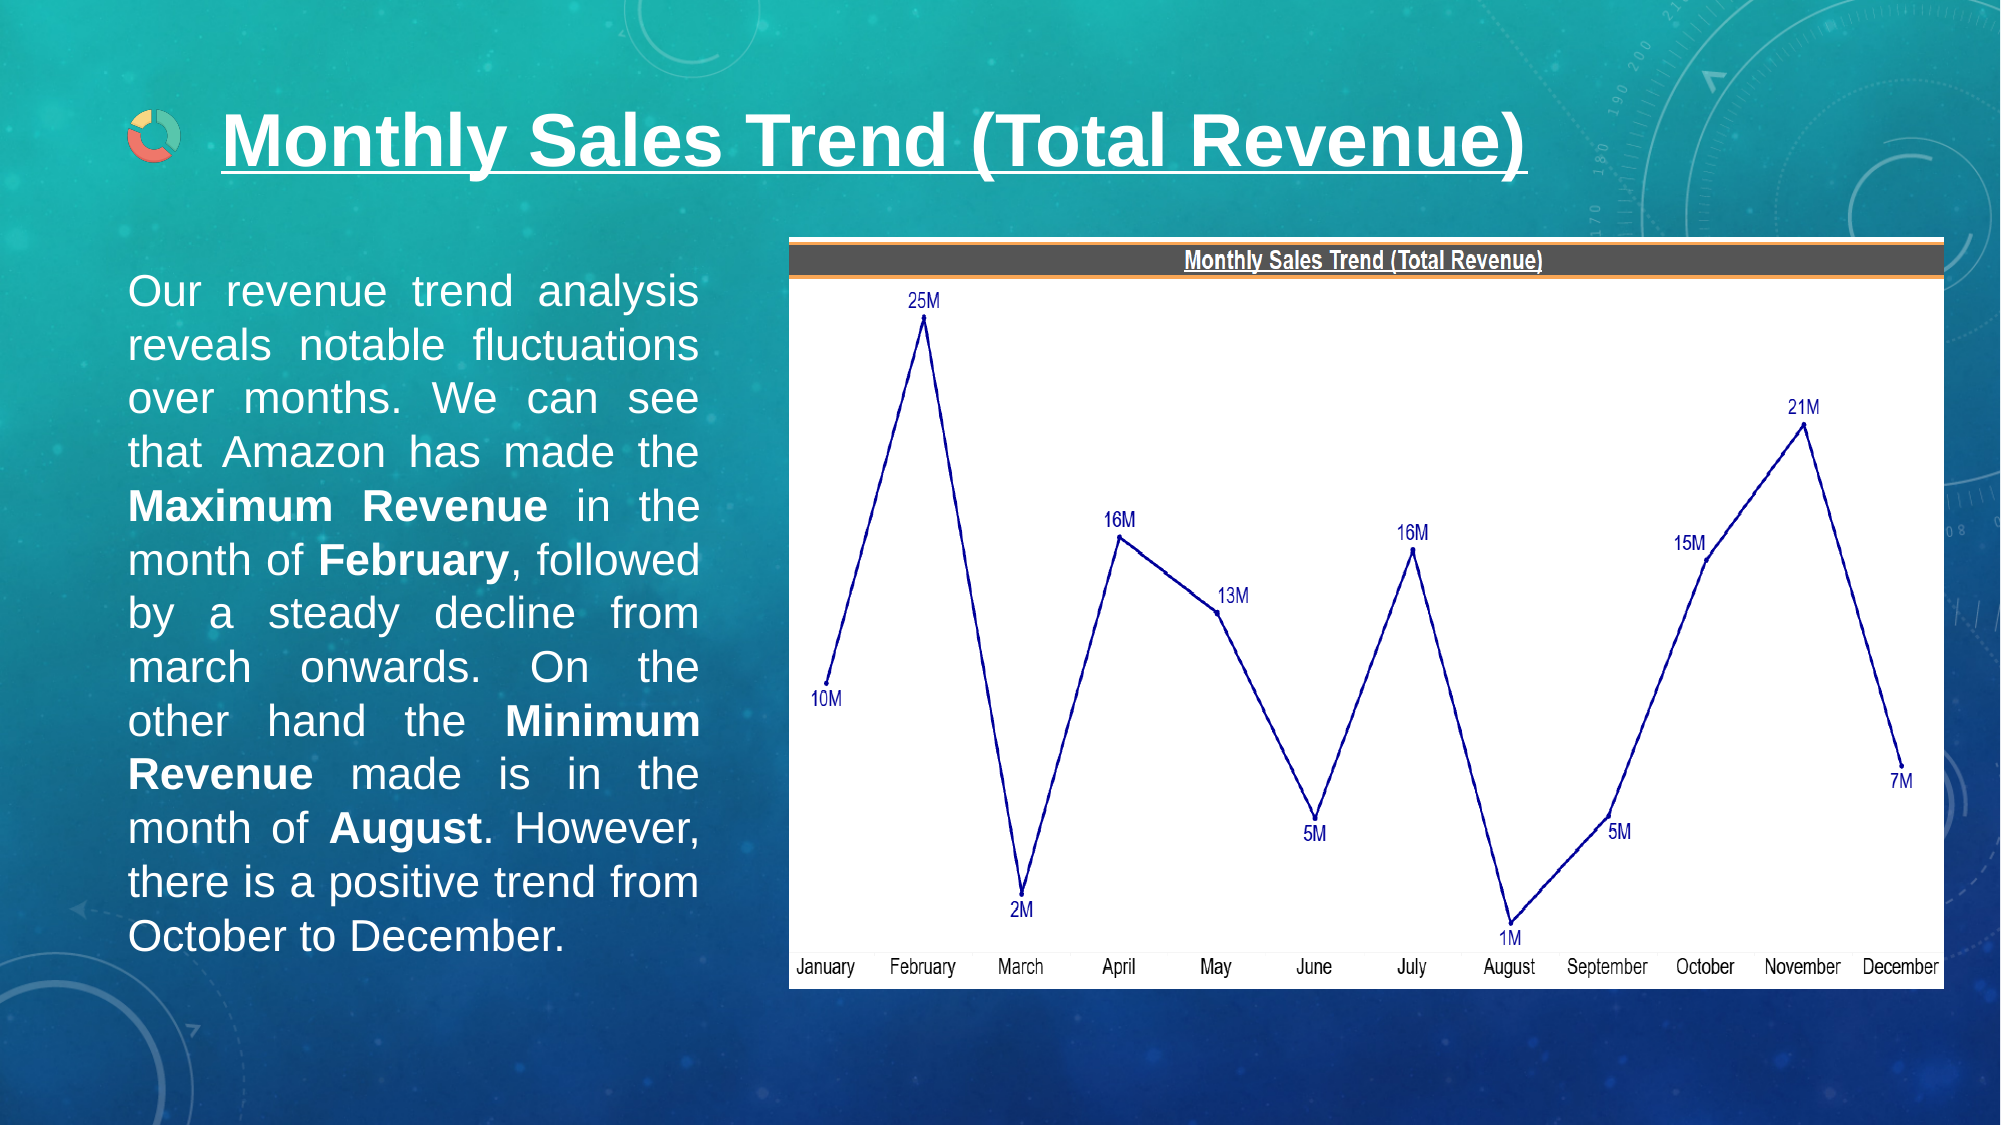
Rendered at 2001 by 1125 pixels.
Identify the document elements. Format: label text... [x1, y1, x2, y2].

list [789, 236, 1945, 989]
list Our revenue trend analysis reveals notable fluctuations over months. We can see that Amazon has made the Maximum Revenue in the month of February, followed by a steady decline from march onwards. On the other hand the Minimum Revenue made is in the month of August. However, there is a positive trend from October to December. [112, 253, 717, 1029]
title Monthly Sales Trend (Total Revenue) [112, 38, 1602, 234]
picture [0, 0, 2001, 1125]
